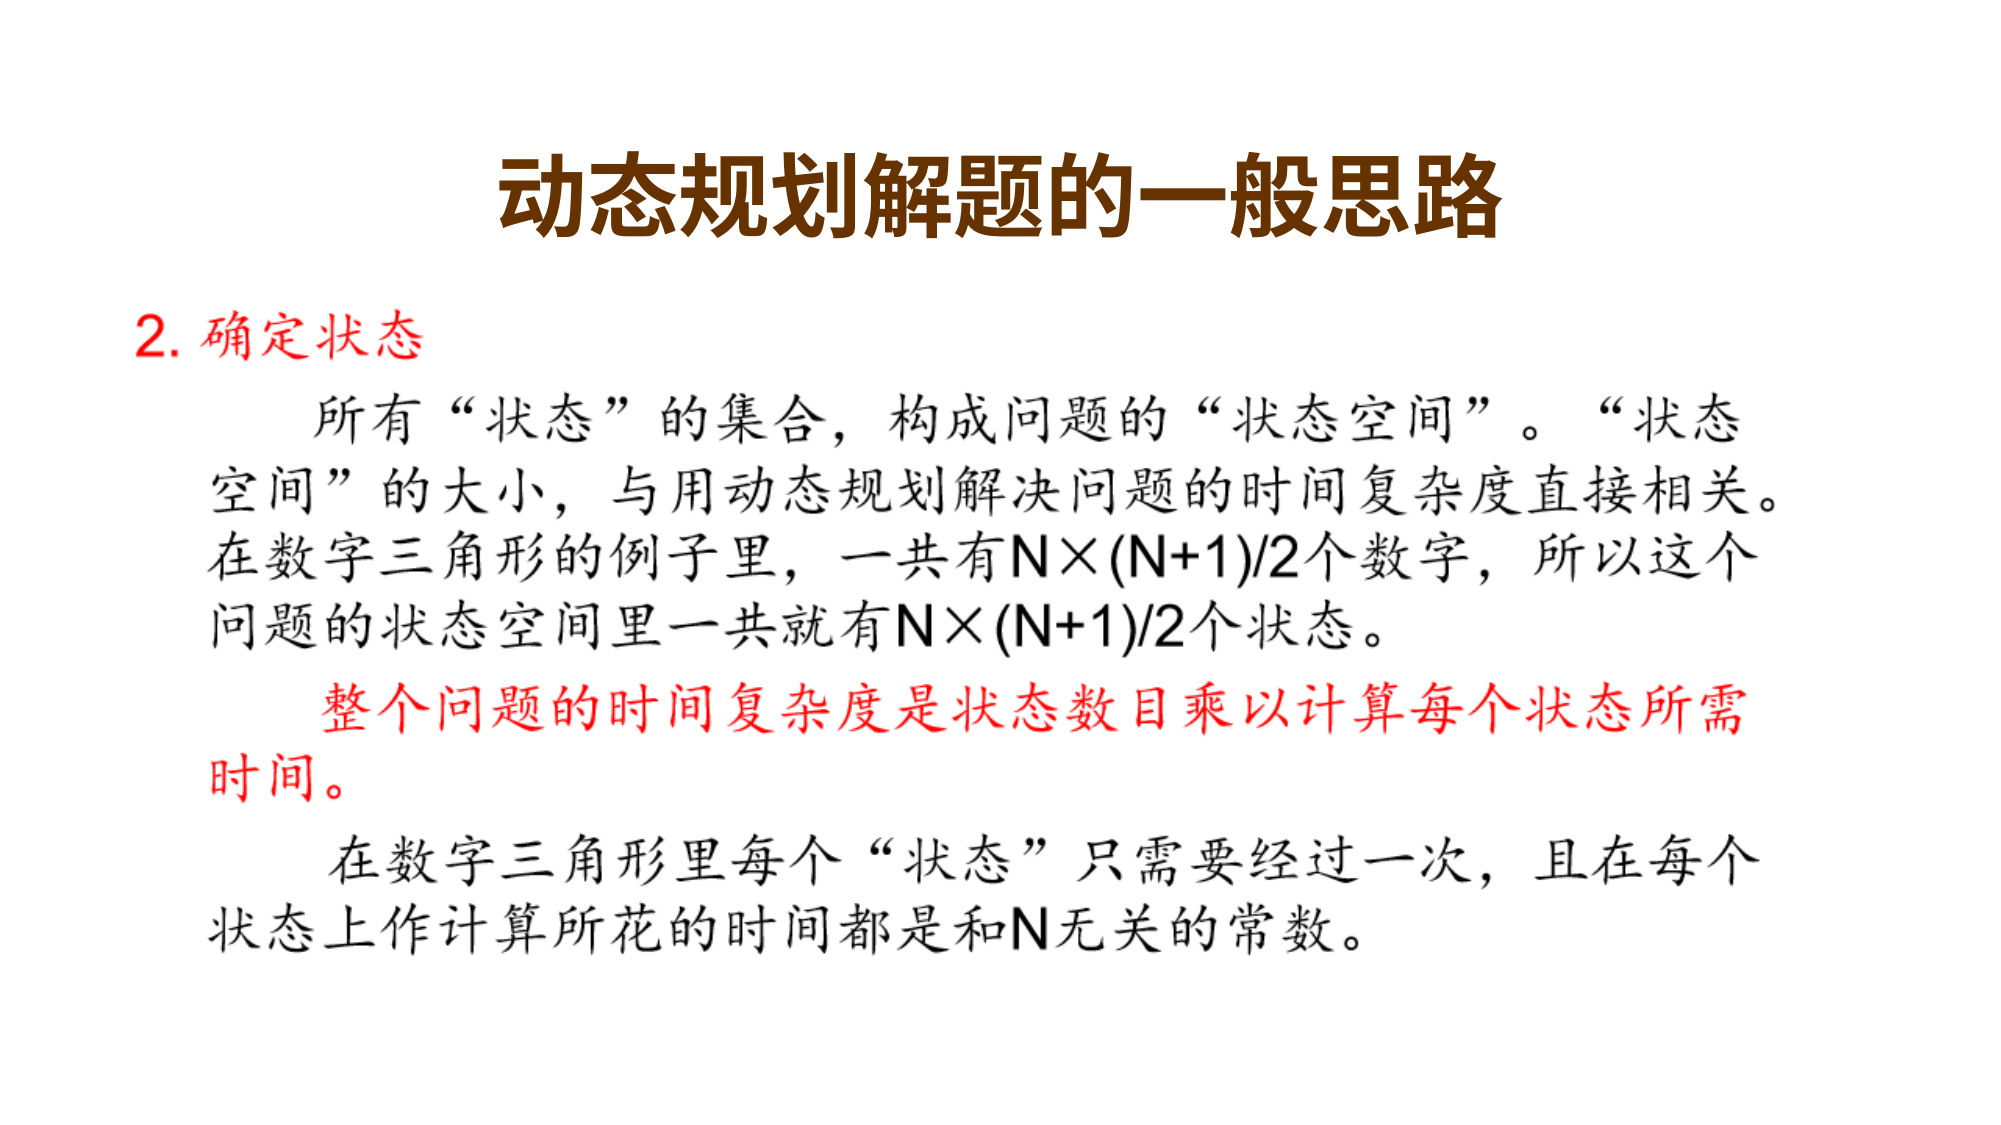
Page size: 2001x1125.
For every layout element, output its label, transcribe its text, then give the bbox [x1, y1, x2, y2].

picture [105, 287, 1835, 999]
title 动态规划解题的一般思路 [150, 99, 1850, 288]
